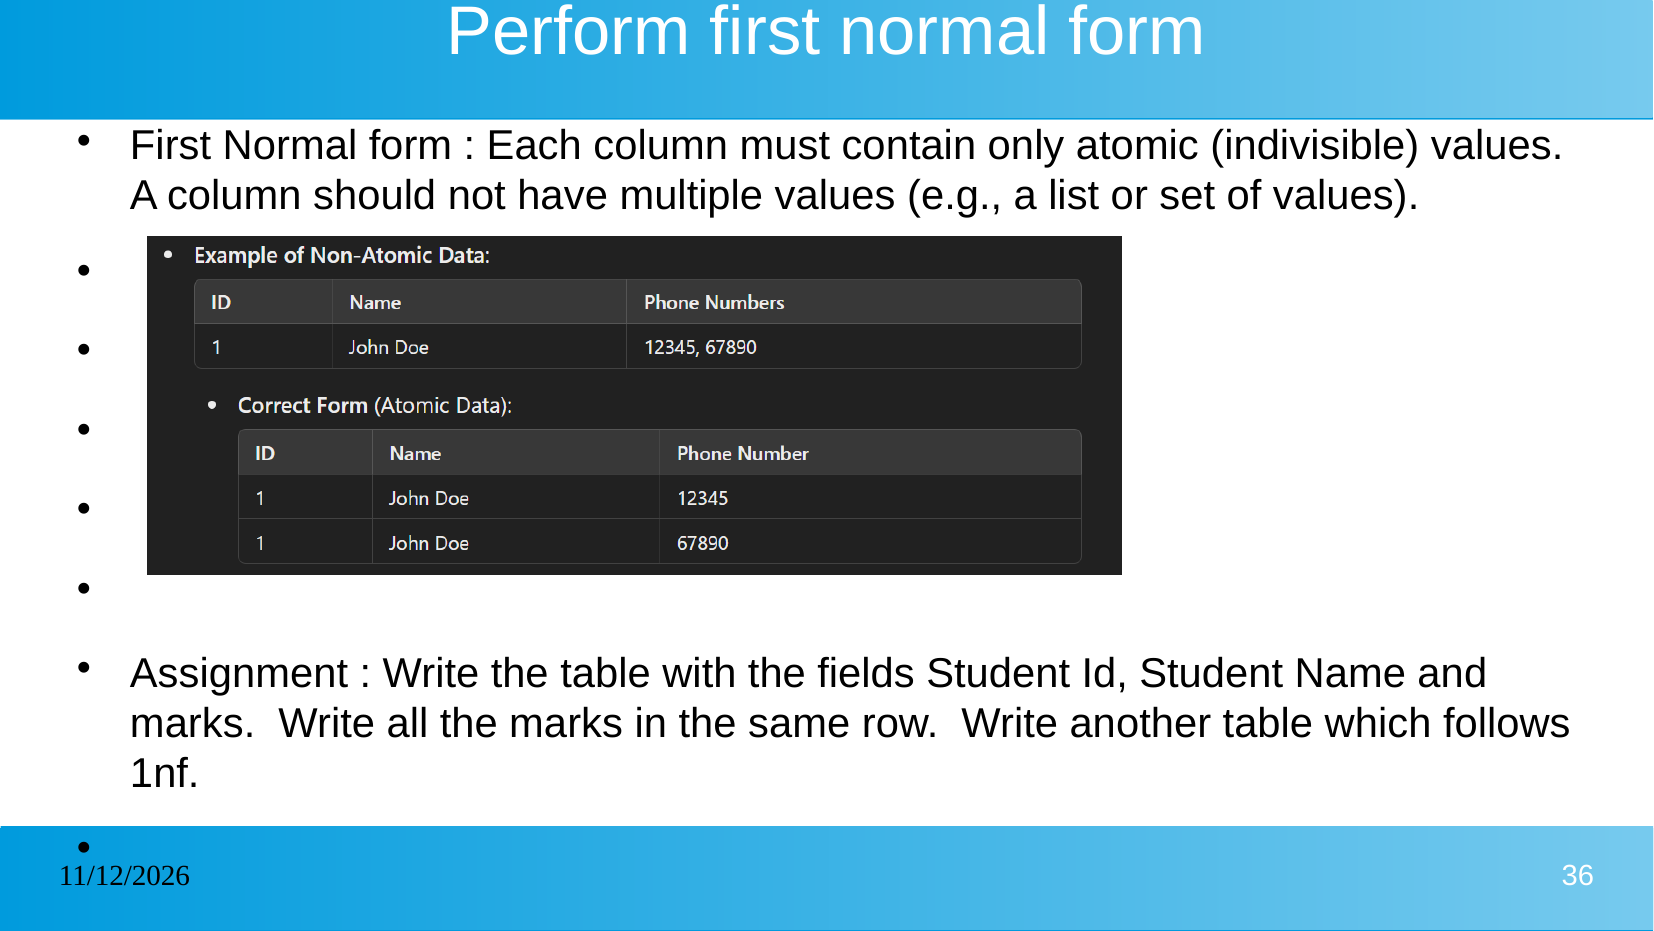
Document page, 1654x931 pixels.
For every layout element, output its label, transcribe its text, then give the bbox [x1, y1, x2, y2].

picture [147, 235, 1122, 575]
slide_number 36 [1210, 856, 1595, 915]
list First Normal form : Each column must contain only atomic (indivisible) values. A column should not have multiple values (e.g., a list or set of values). Assignment : Write the table with the fields Student Id, Student Name and marks. Write all the marks in the same row. Write another table which follows 1nf. [59, 118, 1595, 827]
title Perform first normal form [59, 0, 1595, 118]
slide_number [59, 856, 443, 915]
